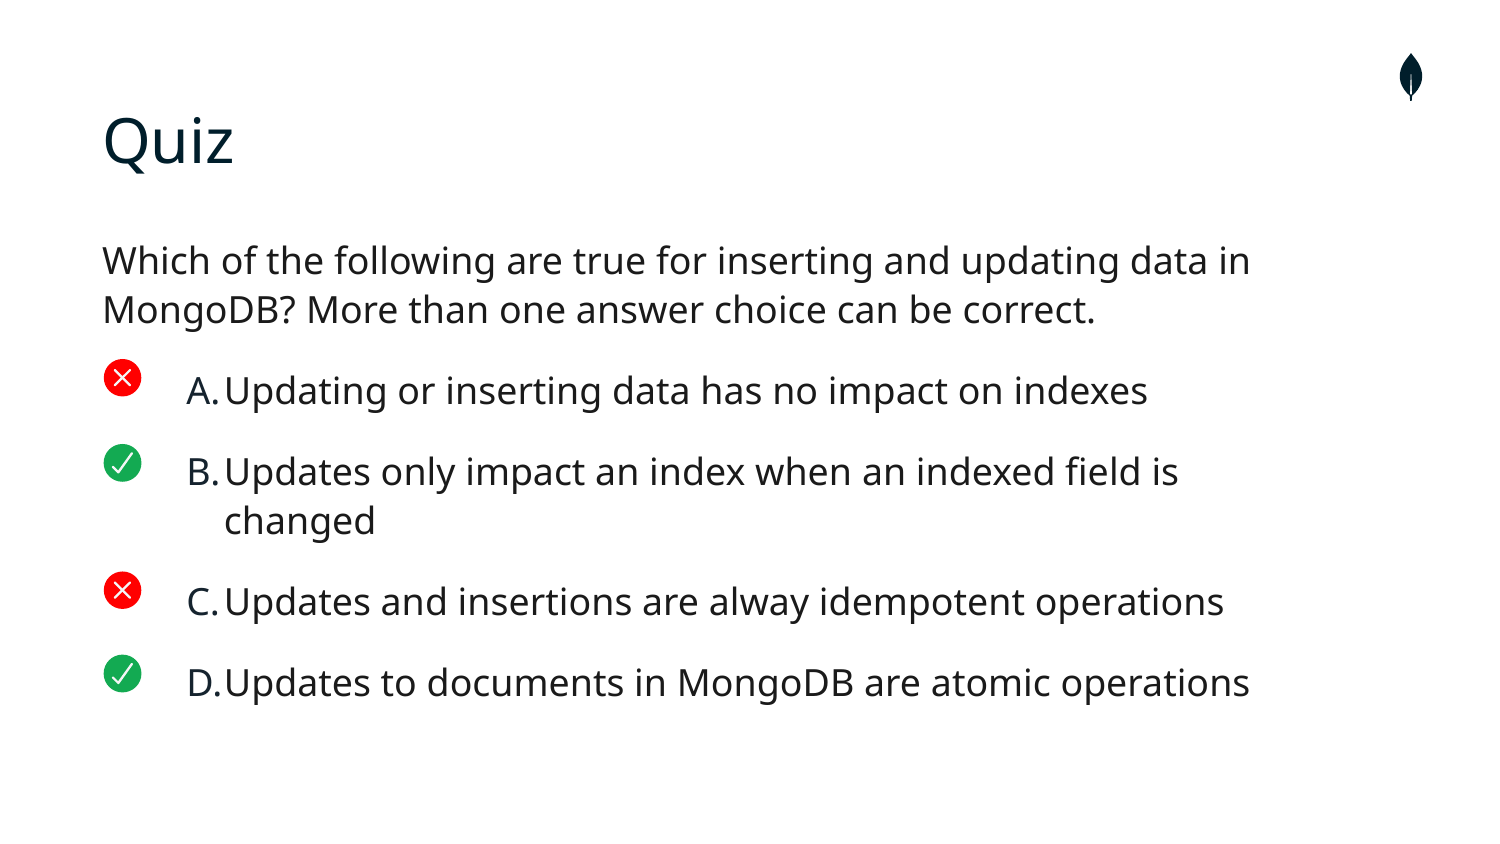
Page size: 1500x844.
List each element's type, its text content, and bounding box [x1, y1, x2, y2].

title Which of the following are true for inserting and updating data in MongoDB? More than one answer choice can be correct. Updating or inserting data has no impact on indexes Updates only impact an index when an indexed field is changed Updates and insertions are alway idempotent operations Updates to documents in MongoDB are atomic operations [102, 232, 1326, 731]
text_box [103, 443, 142, 483]
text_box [103, 571, 142, 610]
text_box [103, 358, 142, 397]
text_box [103, 654, 142, 693]
title Quiz [102, 100, 1326, 177]
